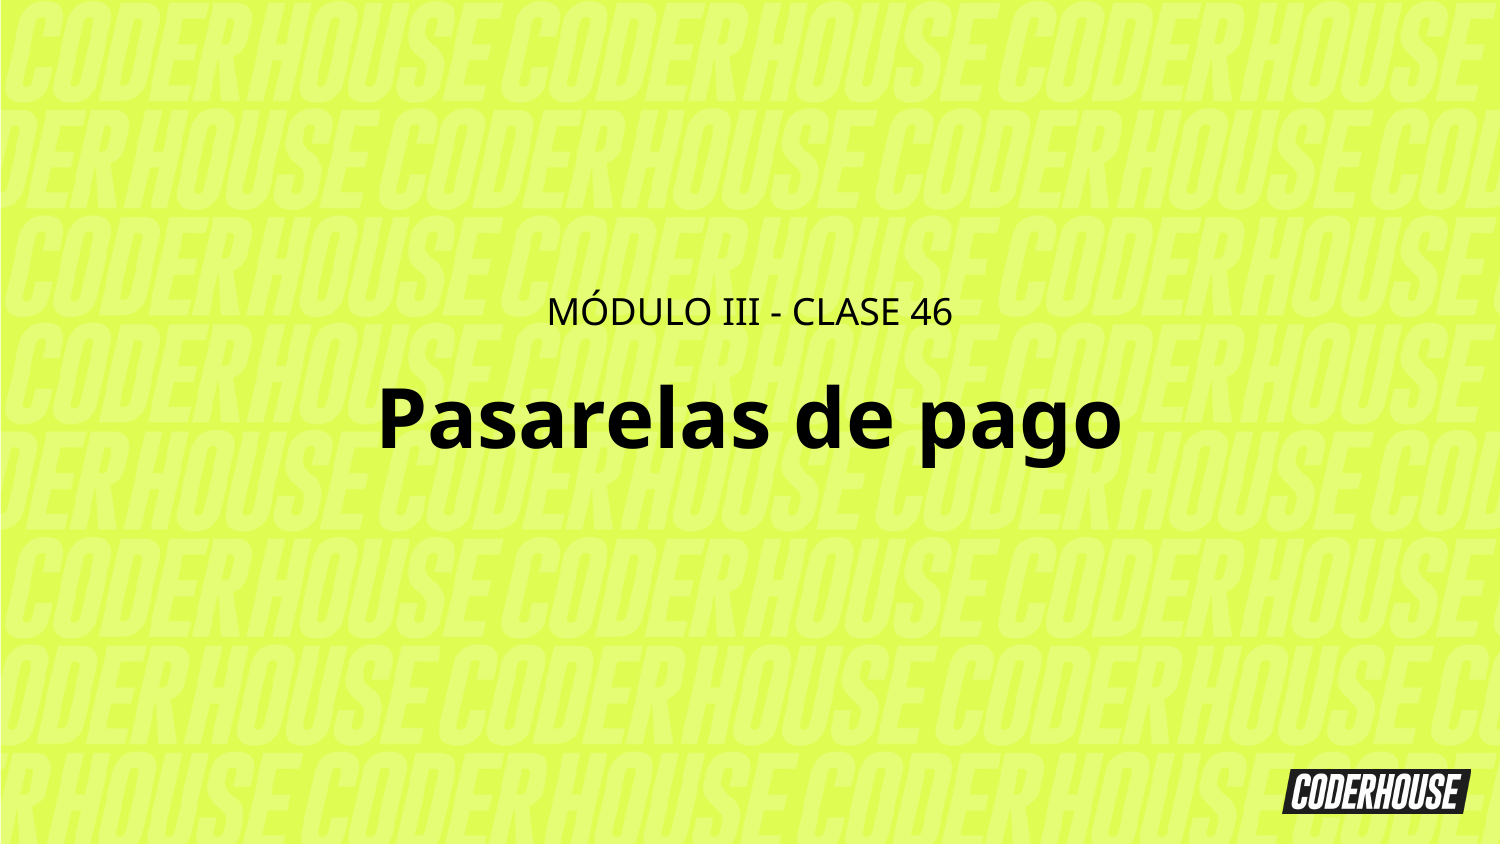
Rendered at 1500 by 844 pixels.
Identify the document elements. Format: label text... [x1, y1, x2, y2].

picture [0, 0, 1500, 844]
text_box Pasarelas de pago [239, 361, 1261, 482]
text_box MÓDULO III - CLASE 46 [239, 273, 1261, 349]
